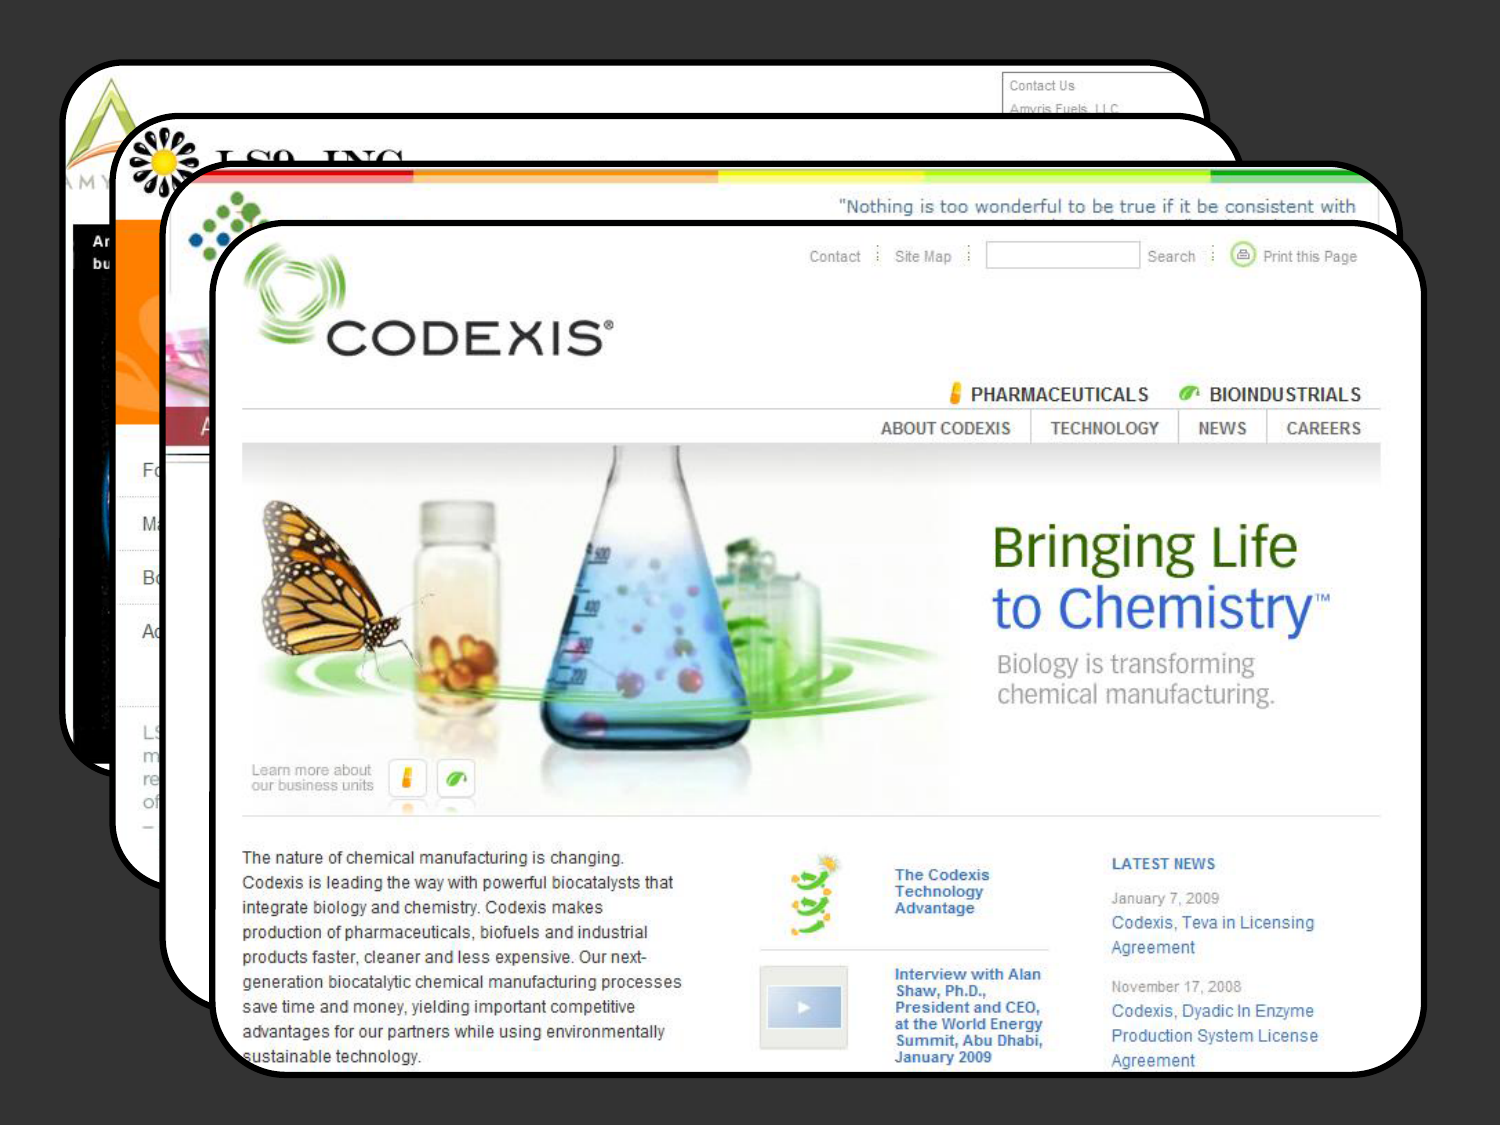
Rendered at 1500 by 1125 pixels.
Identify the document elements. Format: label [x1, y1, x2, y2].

picture [62, 62, 1425, 1076]
